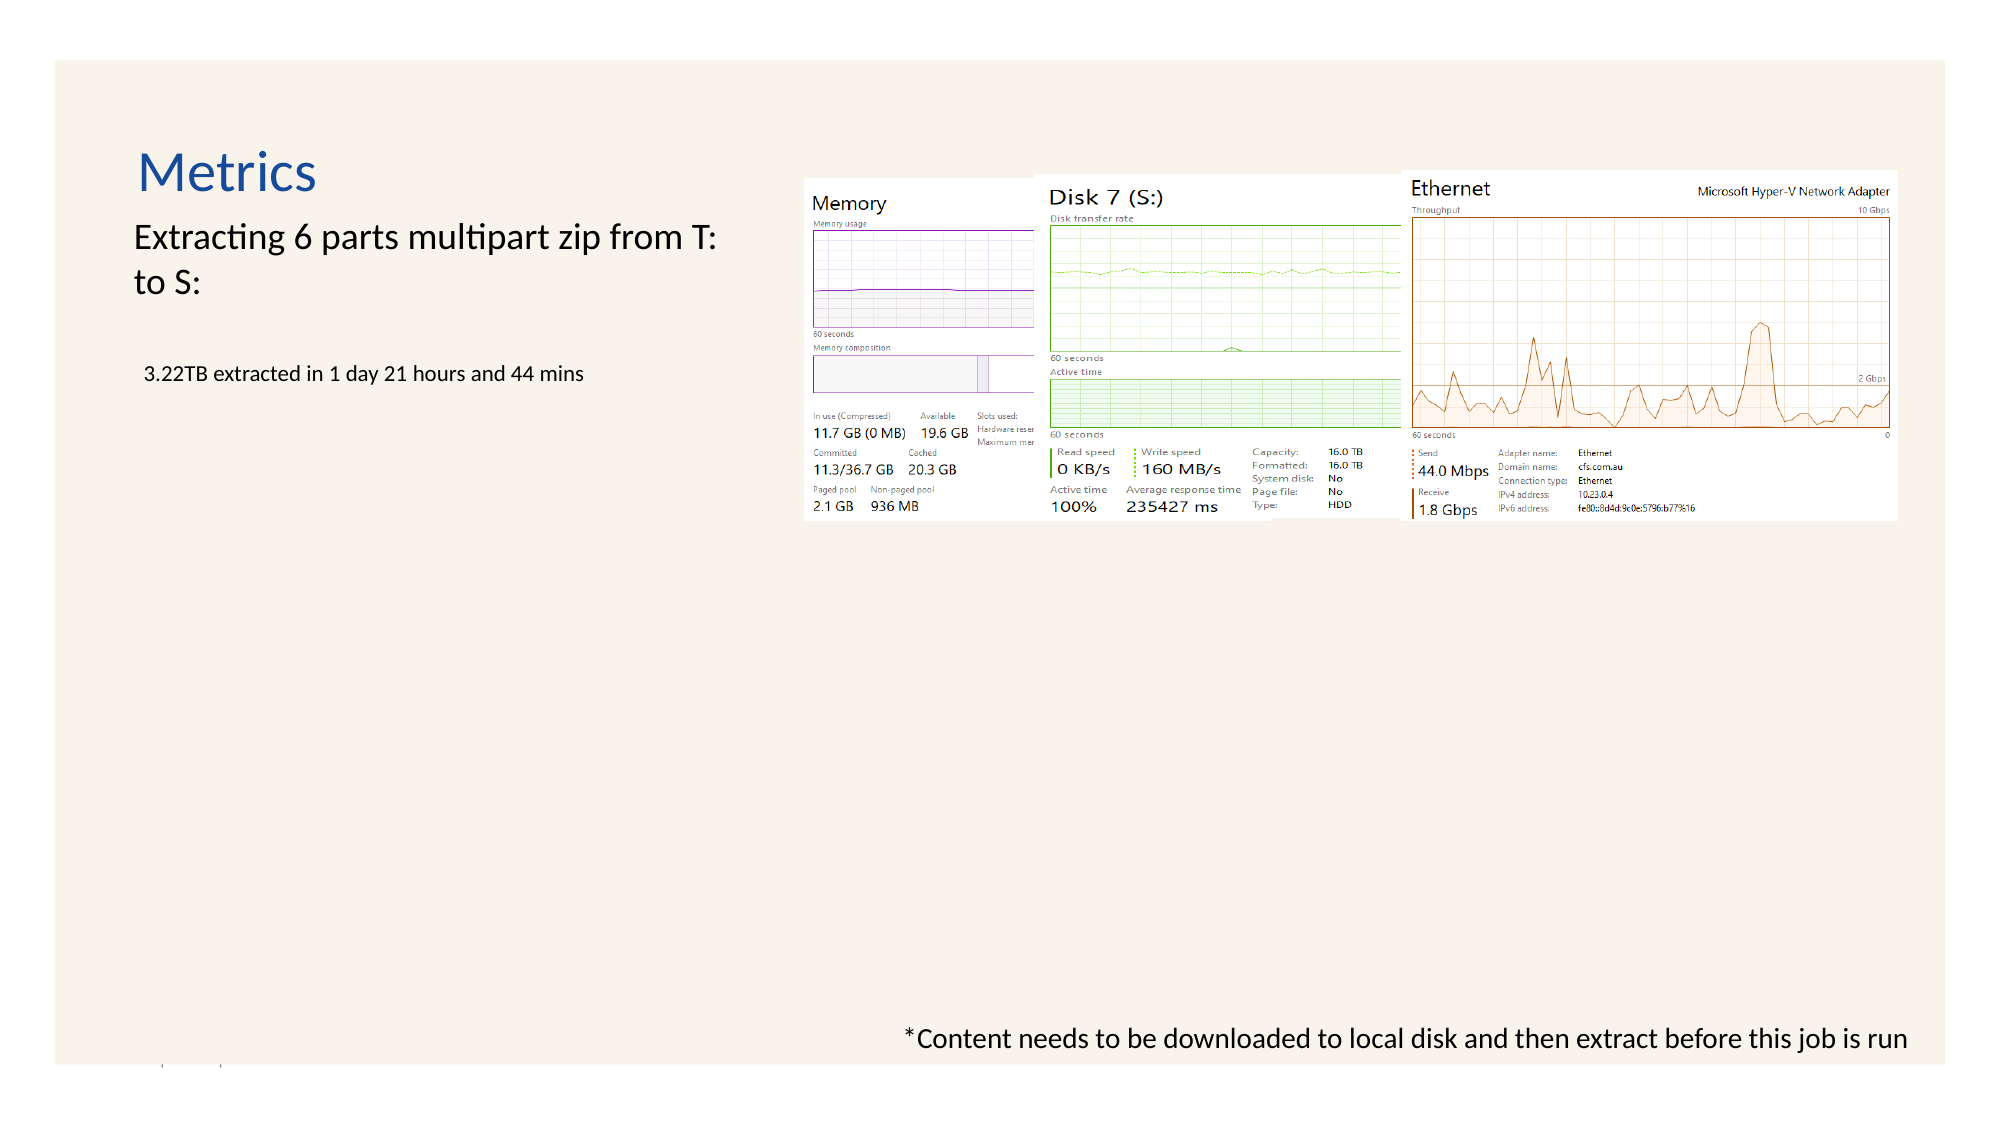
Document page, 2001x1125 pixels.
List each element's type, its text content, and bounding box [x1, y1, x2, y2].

list Metrics [137, 132, 1591, 204]
picture [804, 170, 1898, 522]
text_box 3.22TB extracted in 1 day 21 hours and 44 mins [128, 324, 749, 449]
text_box *Content needs to be downloaded to local disk and then extract before this job is run [887, 1011, 1958, 1062]
text_box Extracting 6 parts multipart zip from T: to S: [119, 205, 739, 355]
